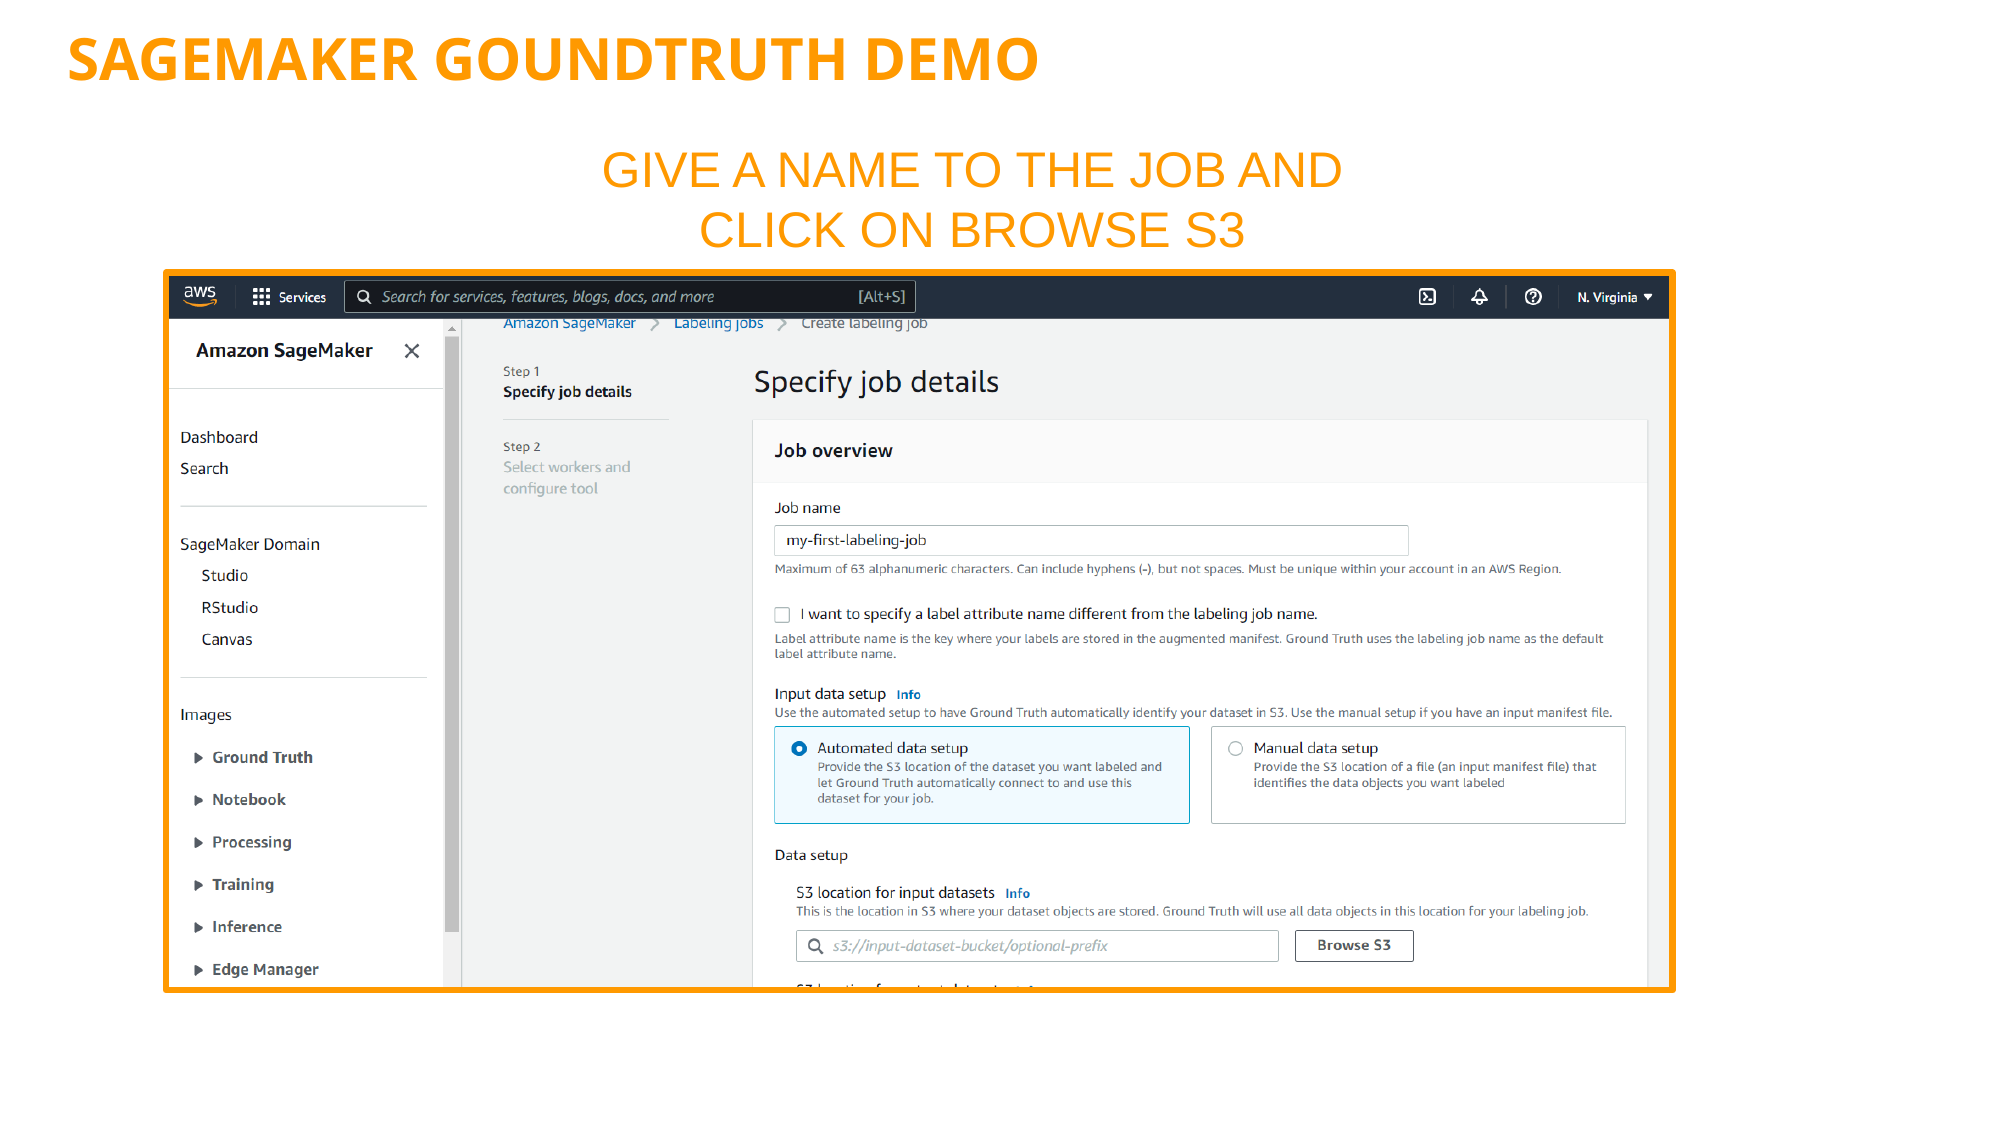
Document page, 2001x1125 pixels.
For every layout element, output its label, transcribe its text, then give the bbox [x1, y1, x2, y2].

text_box SAGEMAKER GOUNDTRUTH DEMO [52, 14, 1786, 100]
picture [168, 275, 1670, 988]
text_box GIVE A NAME TO THE JOB AND CLICK ON BROWSE S3 [558, 129, 1387, 265]
